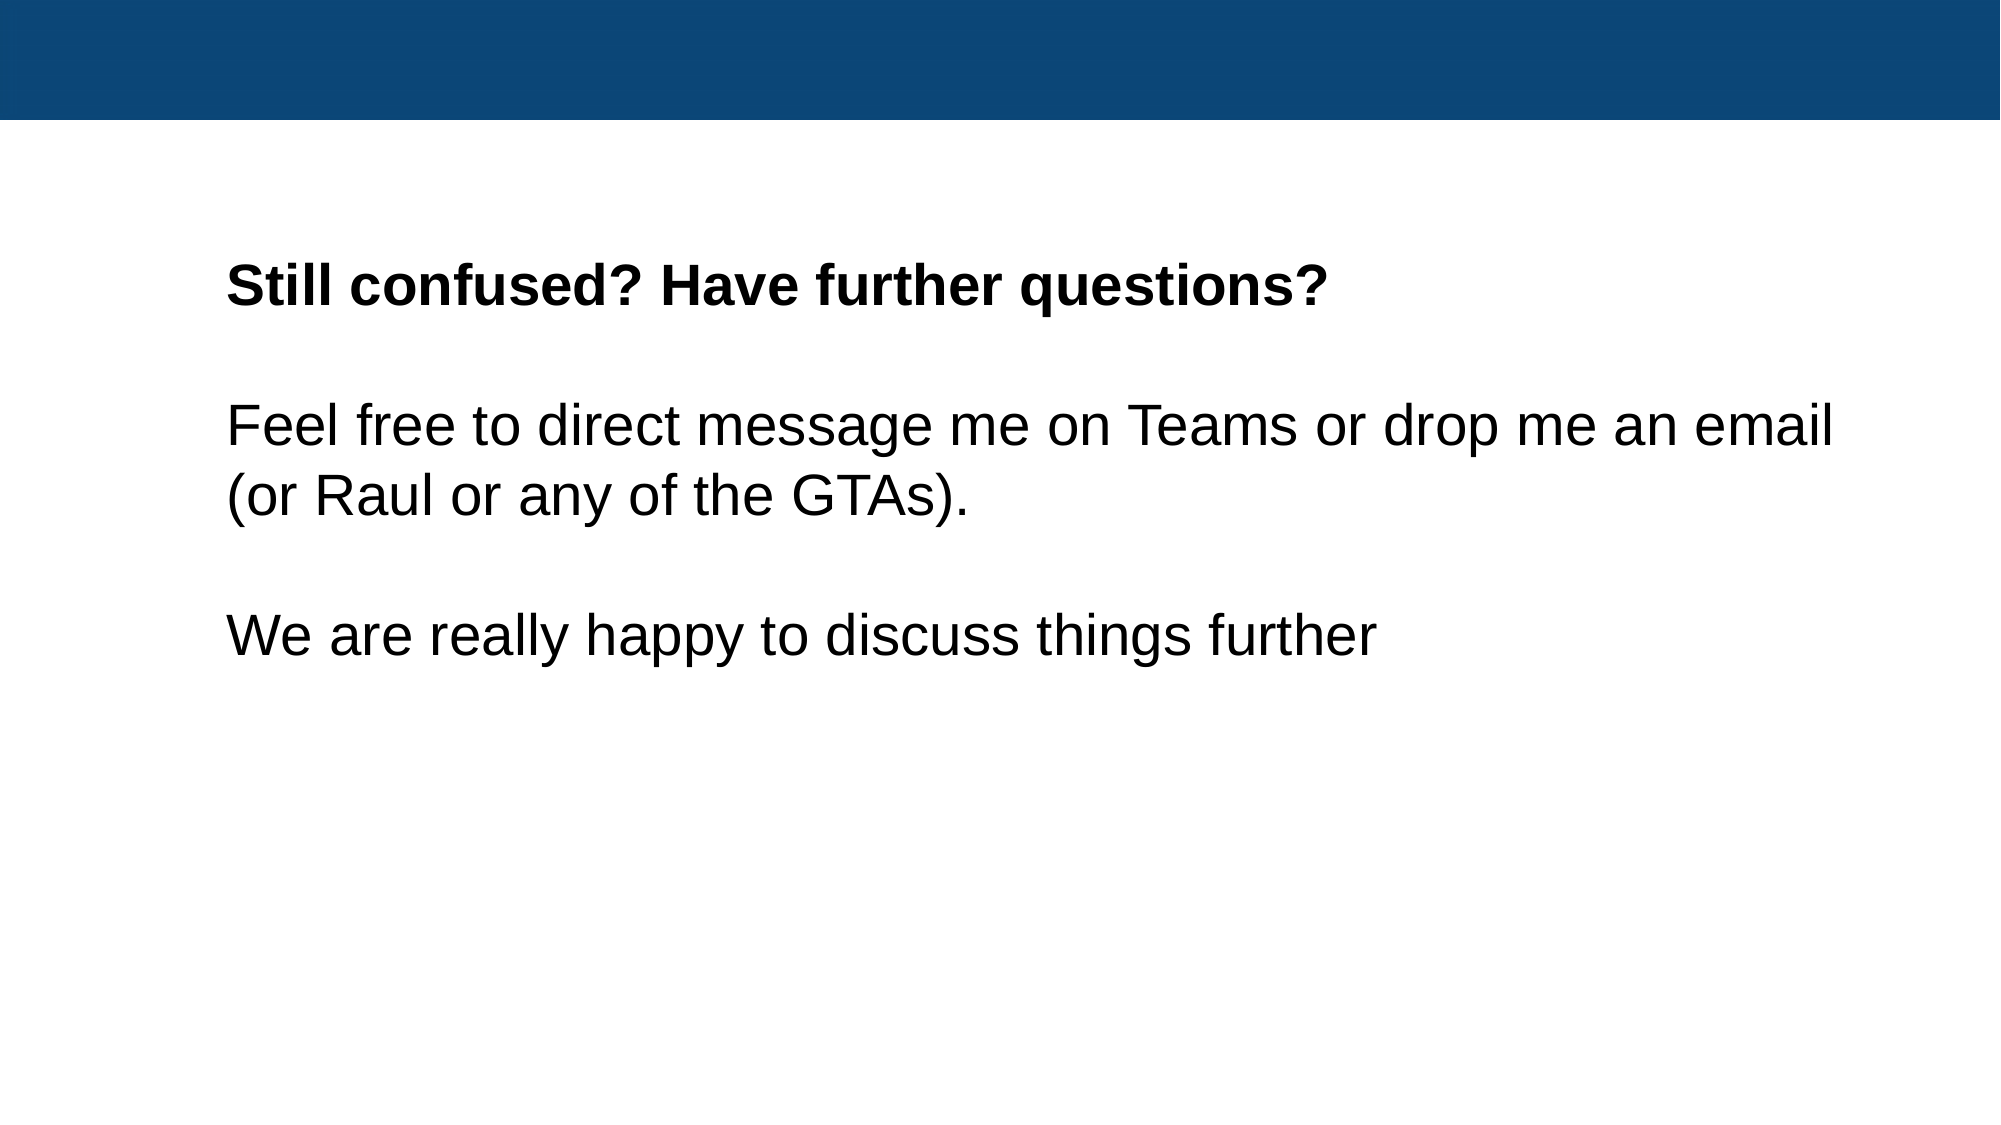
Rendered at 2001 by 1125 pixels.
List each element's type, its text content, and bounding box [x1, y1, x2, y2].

picture [0, 0, 2000, 120]
text_box Still confused? Have further questions? Feel free to direct message me on Teams or drop me an email (or Raul or any of the GTAs). We are really happy to discuss things further [211, 239, 1868, 675]
